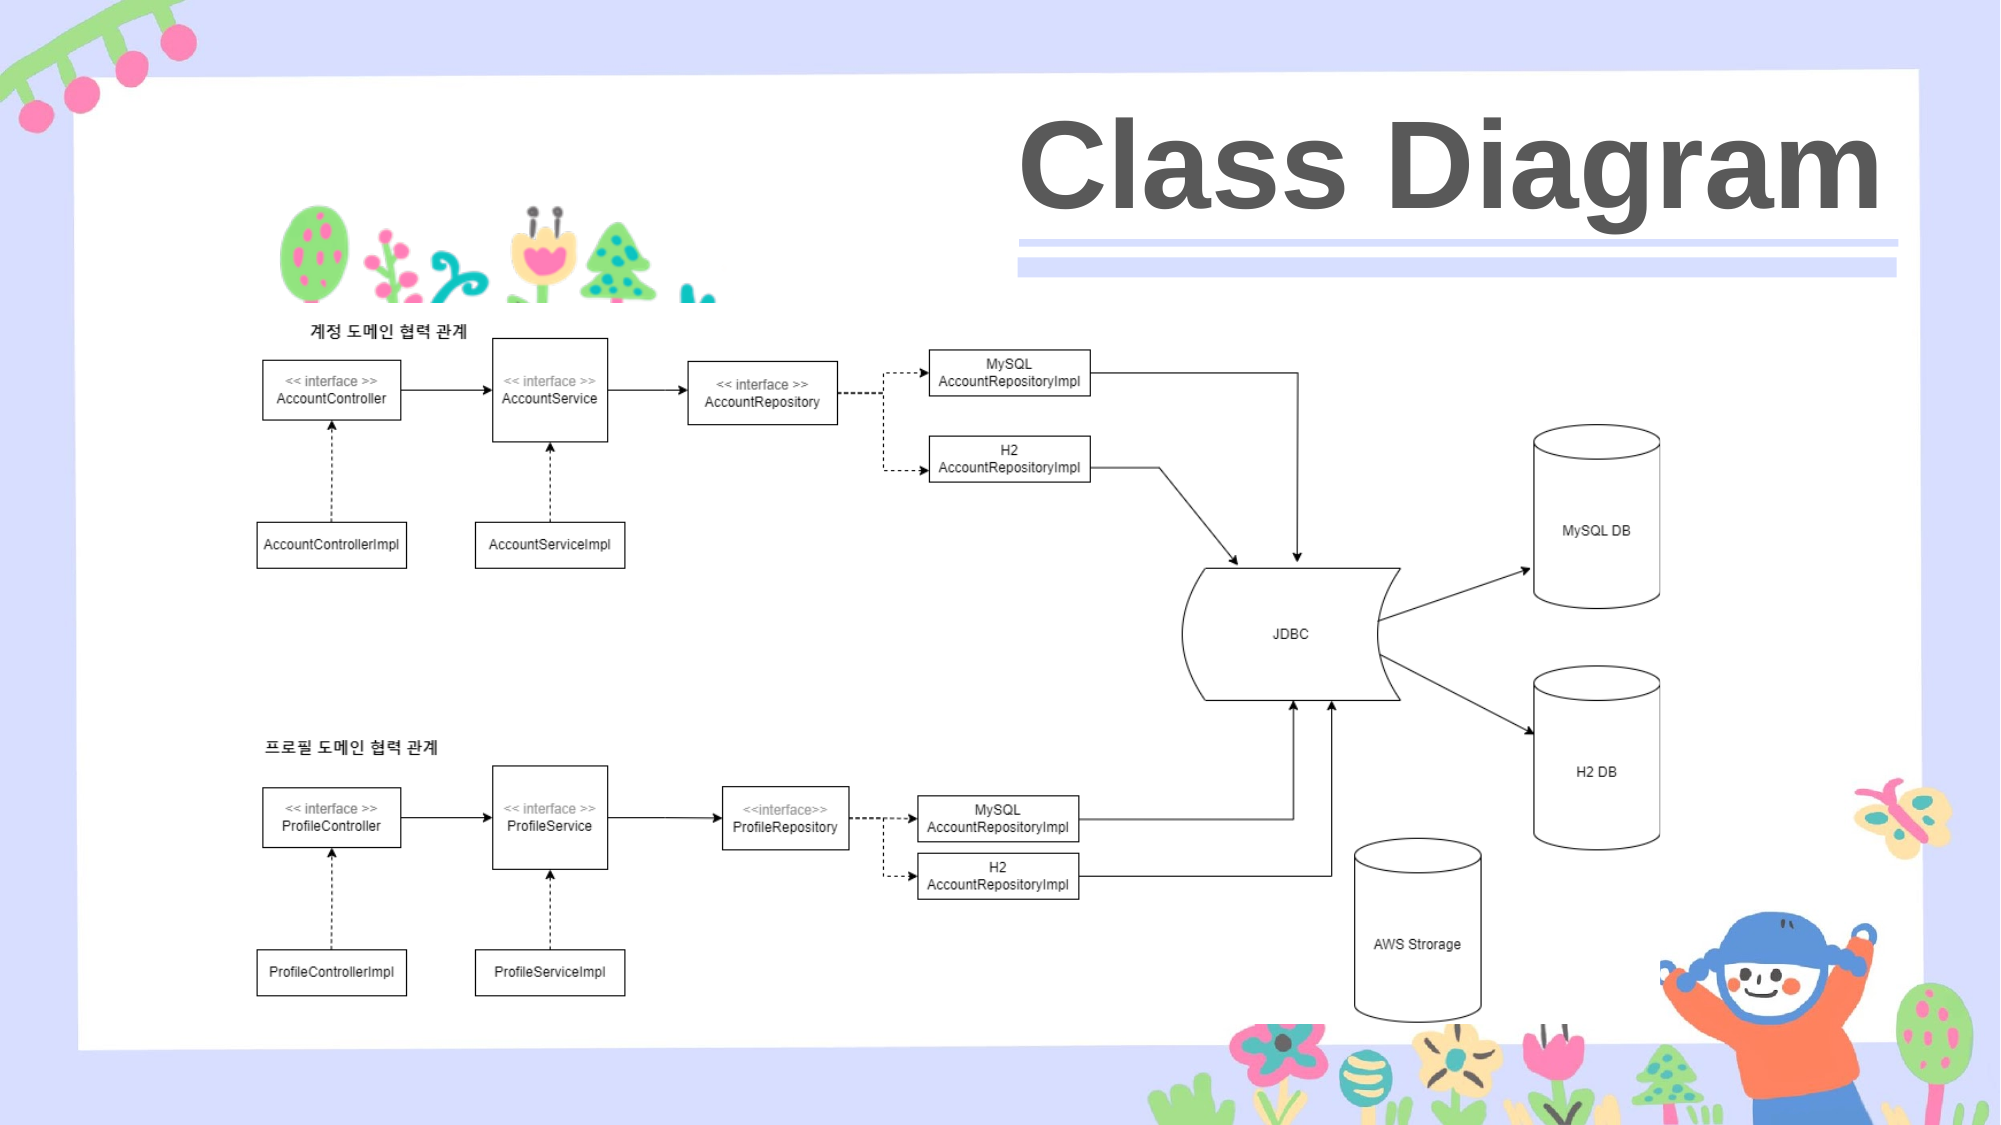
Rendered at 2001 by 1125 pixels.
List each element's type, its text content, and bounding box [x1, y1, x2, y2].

text_box Class Diagram [952, 76, 1951, 242]
picture [0, 0, 2001, 1125]
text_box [1017, 238, 1899, 278]
